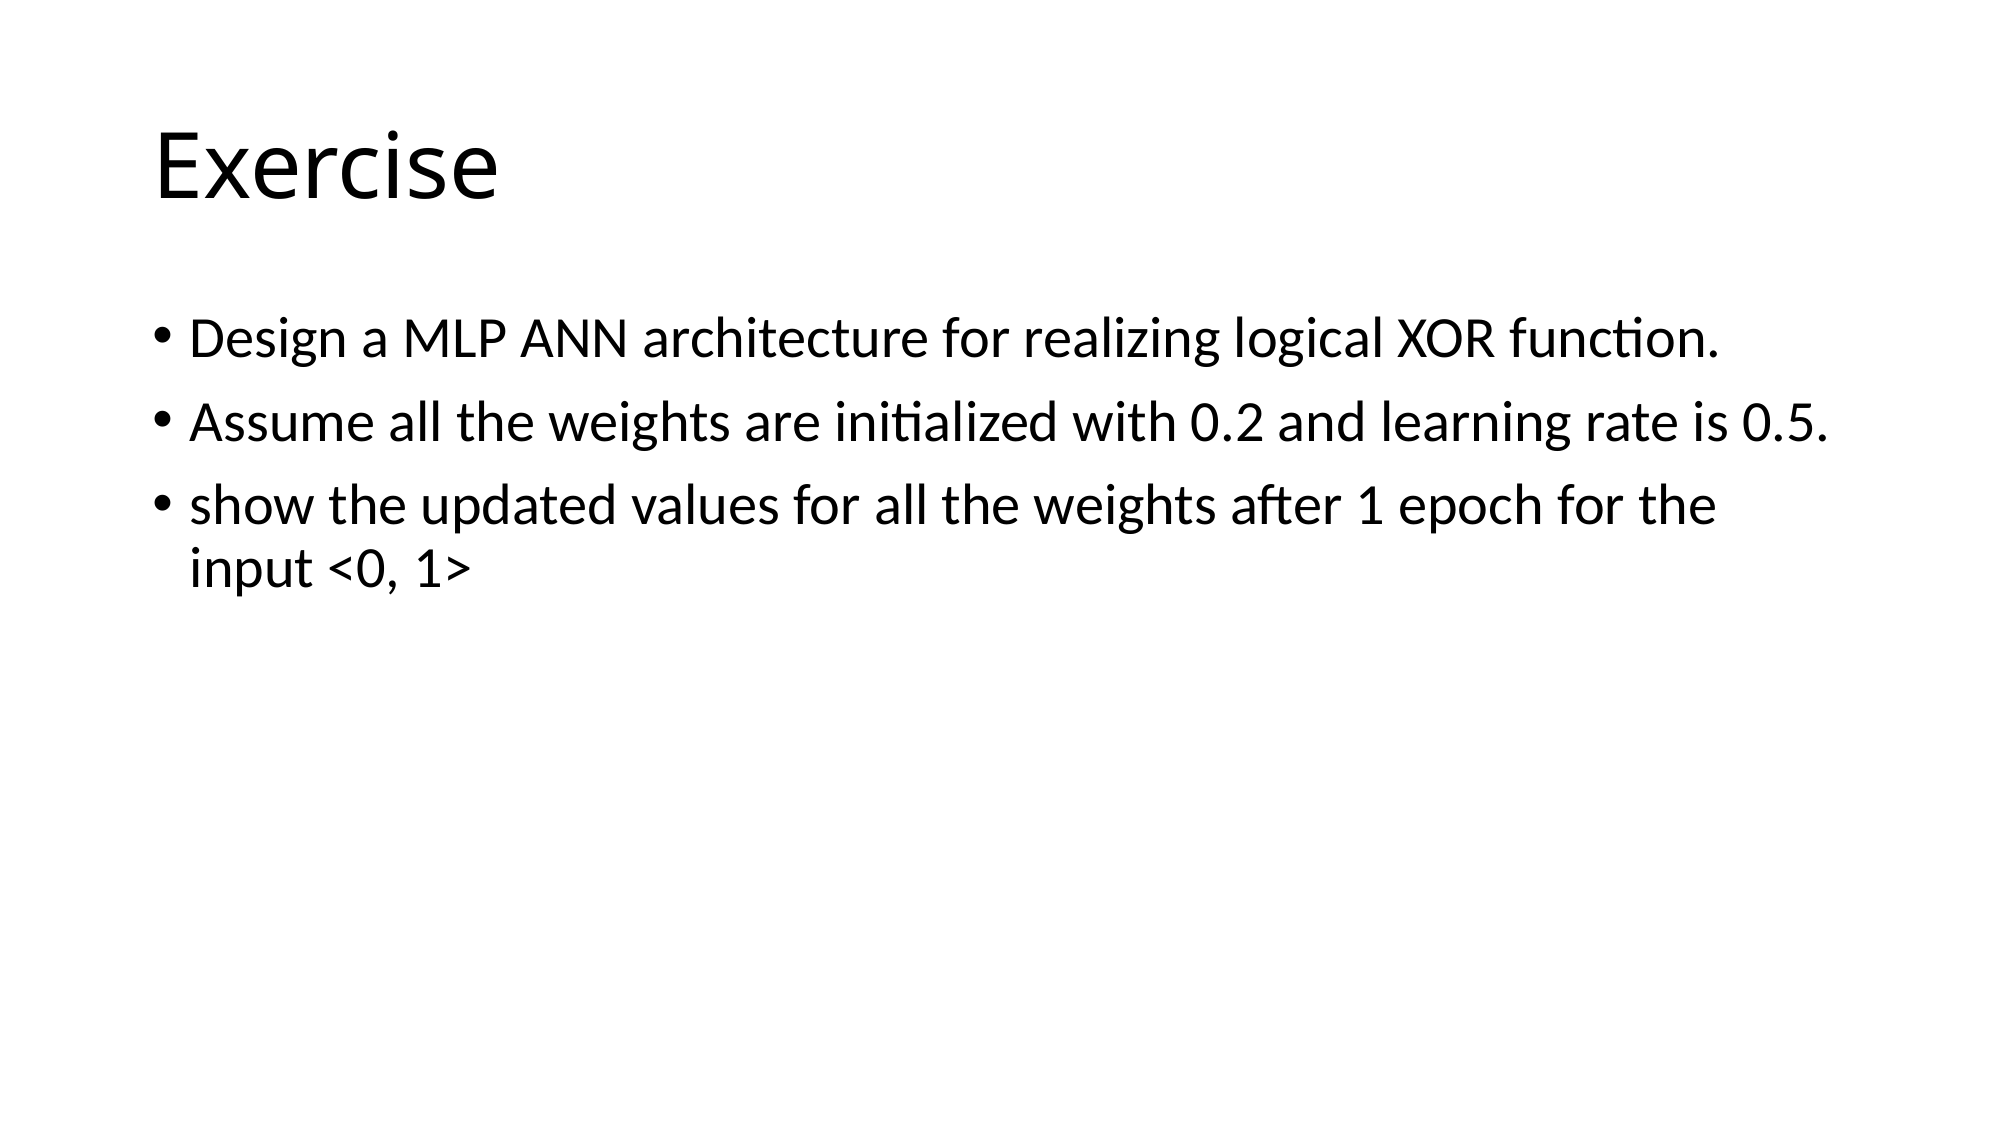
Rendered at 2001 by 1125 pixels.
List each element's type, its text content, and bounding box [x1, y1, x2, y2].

list Design a MLP ANN architecture for realizing logical XOR function. Assume all the weights are initialized with 0.2 and learning rate is 0.5. show the updated values for all the weights after 1 epoch for the input <0, 1> [137, 299, 1863, 1014]
title Exercise [137, 59, 1863, 278]
